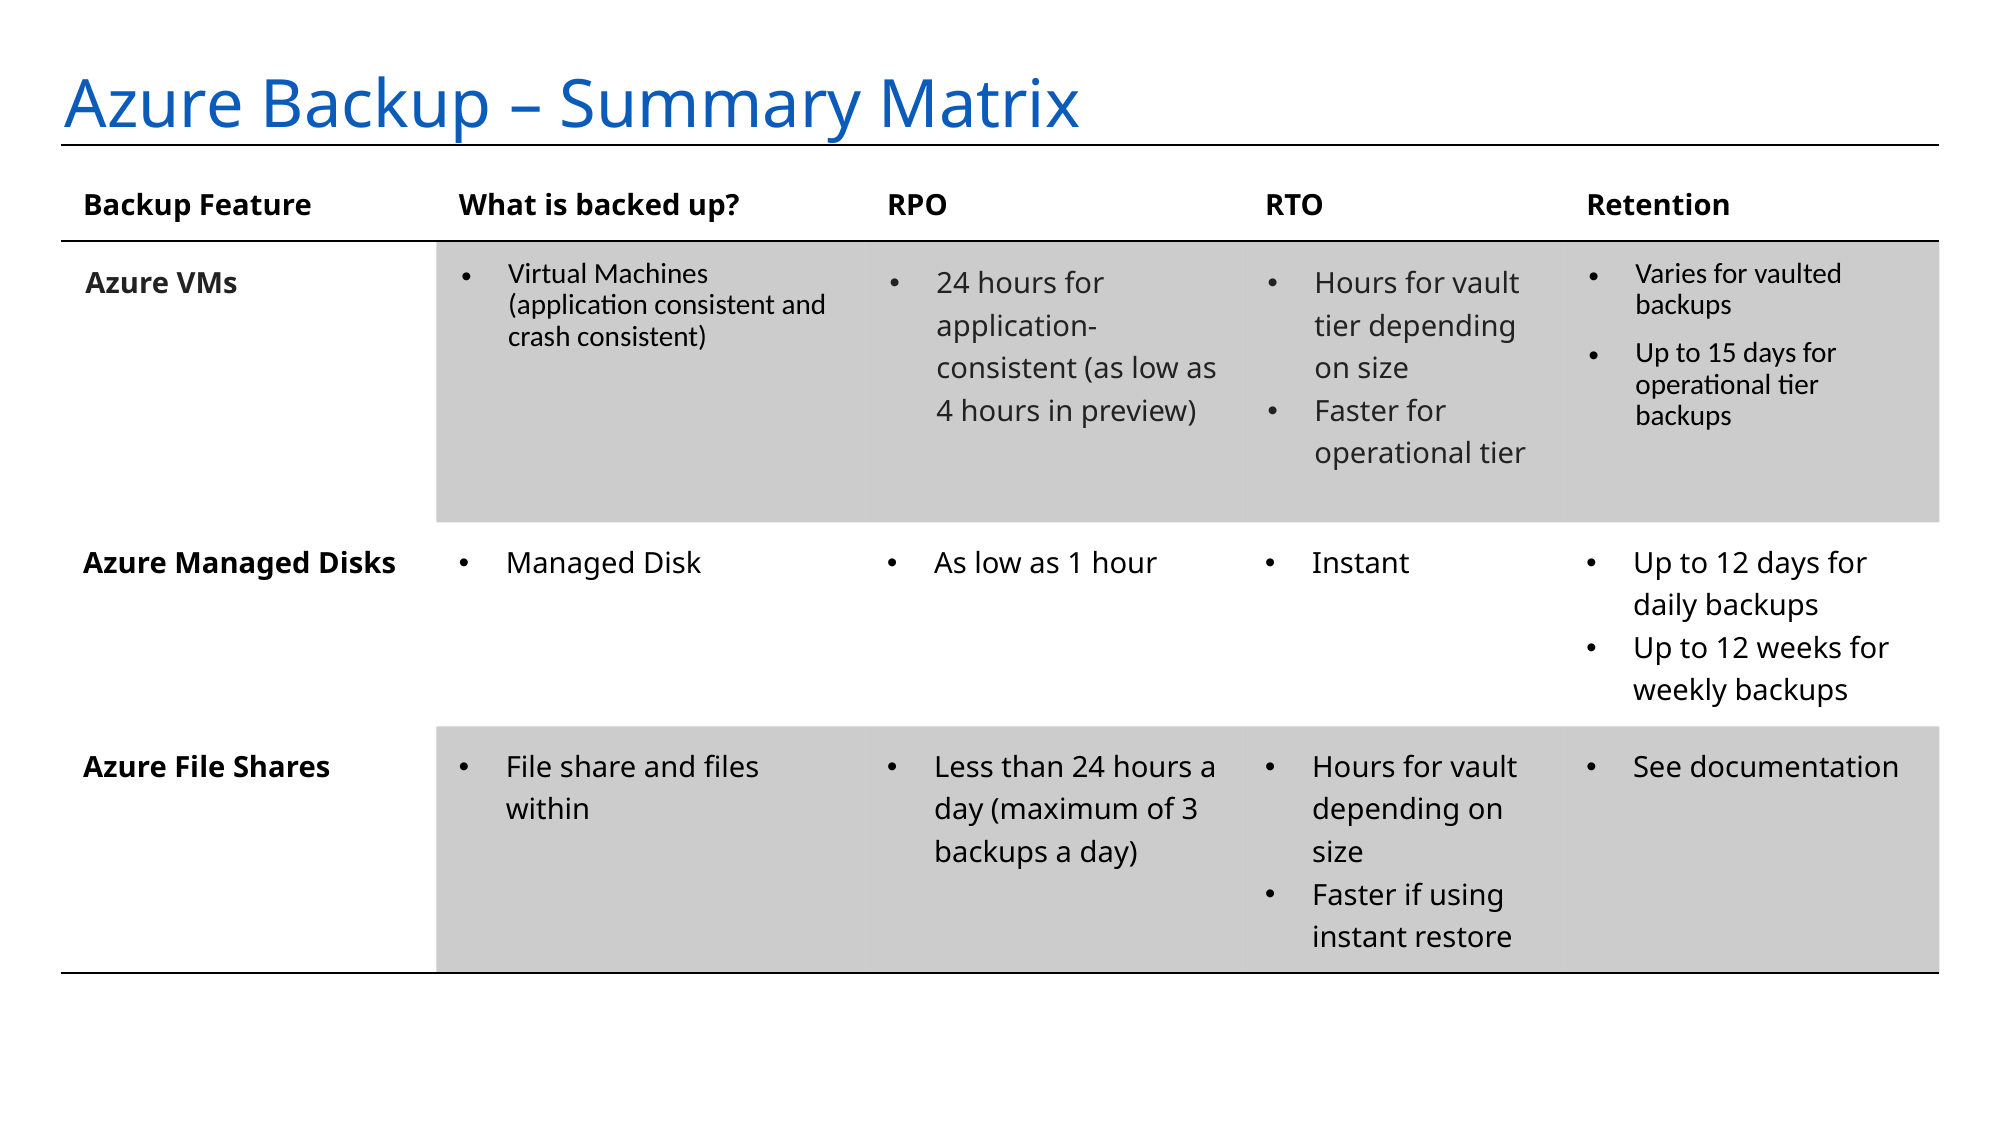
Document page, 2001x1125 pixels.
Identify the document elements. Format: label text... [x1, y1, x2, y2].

table_cell Varies for vaulted backups Up to 15 days for operational tier backups [1564, 242, 1939, 522]
table_cell Azure VMs [61, 242, 436, 522]
table_header RTO [1242, 146, 1564, 240]
table_cell Hours for vault tier depending on size Faster for operational tier [1242, 242, 1564, 522]
table_cell Up to 12 days for daily backups Up to 12 weeks for weekly backups [1564, 522, 1939, 726]
table_cell Virtual Machines (application consistent and crash consistent) [436, 242, 865, 522]
table_cell Hours for vault depending on size Faster if using instant restore [1242, 726, 1564, 972]
table_cell Azure File Shares [61, 726, 436, 972]
table_cell Instant [1242, 522, 1564, 726]
table_header Retention [1564, 146, 1939, 240]
table_header RPO [865, 146, 1242, 240]
table_cell Less than 24 hours a day (maximum of 3 backups a day) [865, 726, 1242, 972]
table_cell File share and files within [436, 726, 865, 972]
table_cell Managed Disk [436, 522, 865, 726]
table_cell Azure Managed Disks [61, 522, 436, 726]
table_header Backup Feature [61, 146, 436, 240]
table_cell As low as 1 hour [865, 522, 1242, 726]
table_cell 24 hours for application-consistent (as low as 4 hours in preview) [865, 242, 1242, 522]
title Azure Backup – Summary Matrix [49, 49, 1899, 162]
table_header What is backed up? [436, 146, 865, 240]
table_cell See documentation [1564, 726, 1939, 972]
